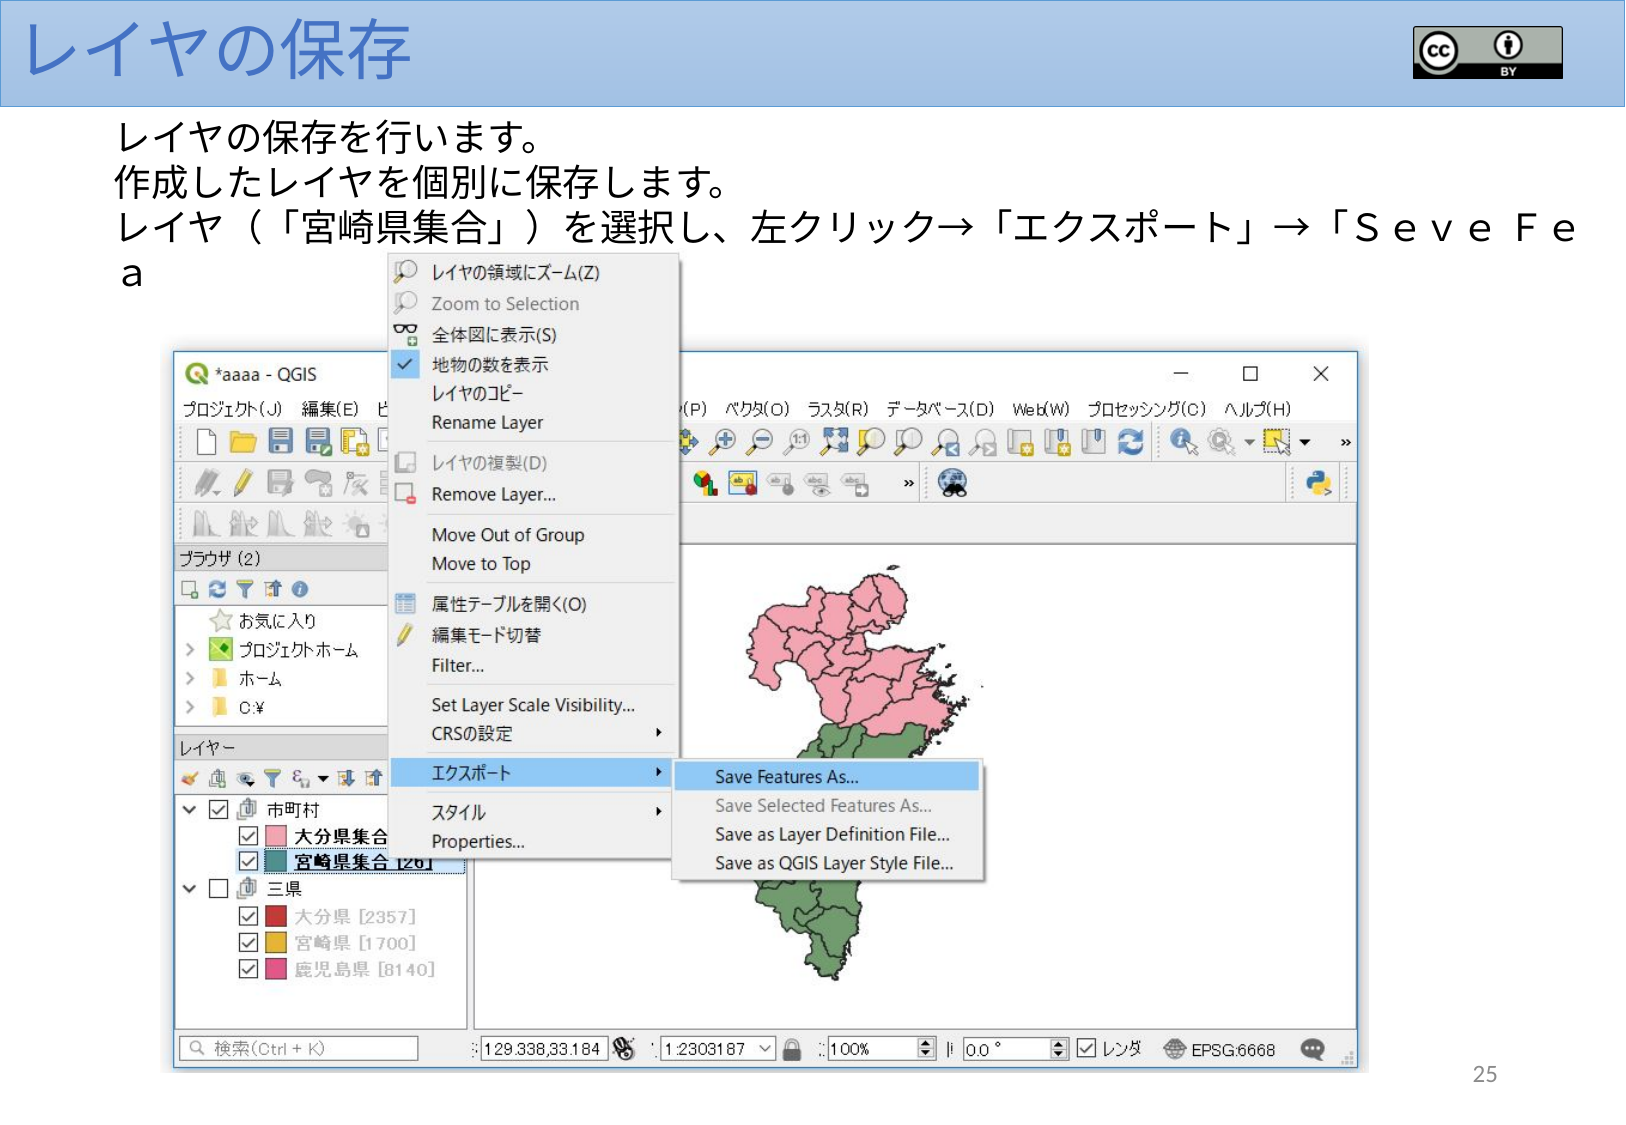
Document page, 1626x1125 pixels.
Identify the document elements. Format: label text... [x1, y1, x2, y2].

picture [160, 248, 1369, 1073]
text_box レイヤの保存を行います。 作成したレイヤを個別に保存します。 レイヤ（「宮崎県集合」）を選択し、左クリック→「エクスポート」→「Ｓｅｖｅ Ｆｅａｔｕｒｅ Ａｓ…」。 [98, 106, 1608, 301]
slide_number 25 [1147, 1042, 1514, 1103]
title レイヤの保存 [0, 0, 1625, 107]
picture [1413, 26, 1563, 80]
